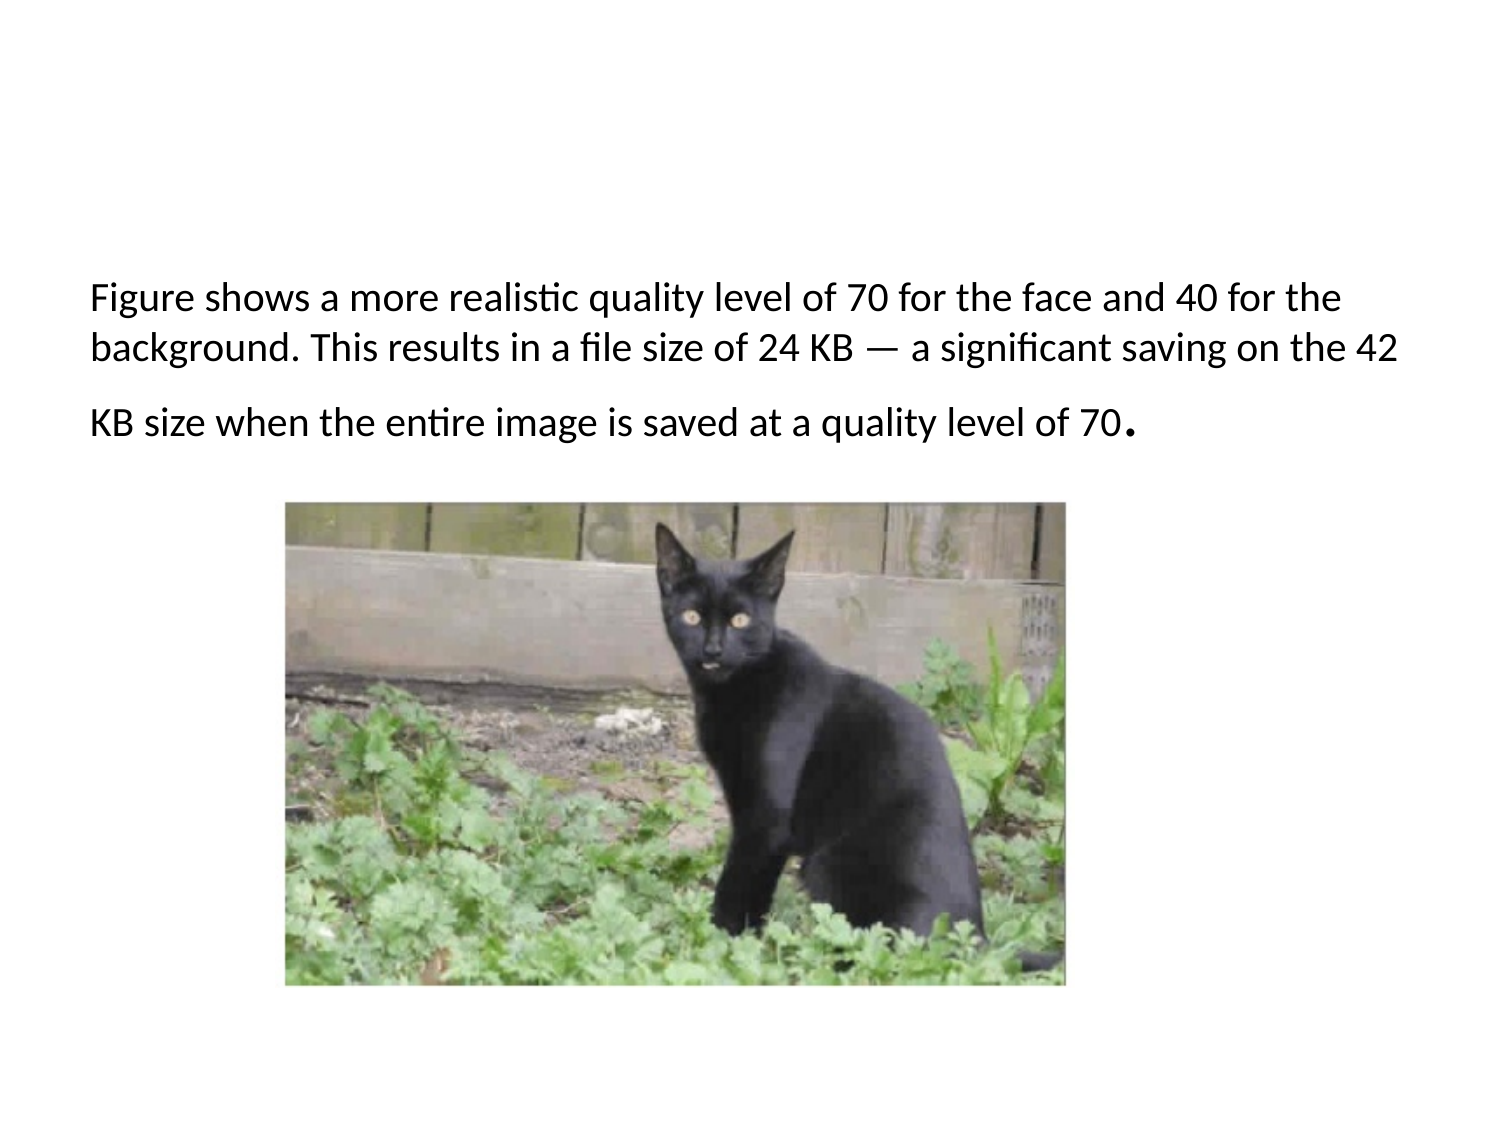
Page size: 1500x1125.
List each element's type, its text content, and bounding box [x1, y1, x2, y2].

list Figure shows a more realistic quality level of 70 for the face and 40 for the background. This results in a file size of 24 KB — a significant saving on the 42 KB size when the entire image is saved at a quality level of 70. [75, 262, 1425, 1005]
picture [274, 499, 1076, 988]
